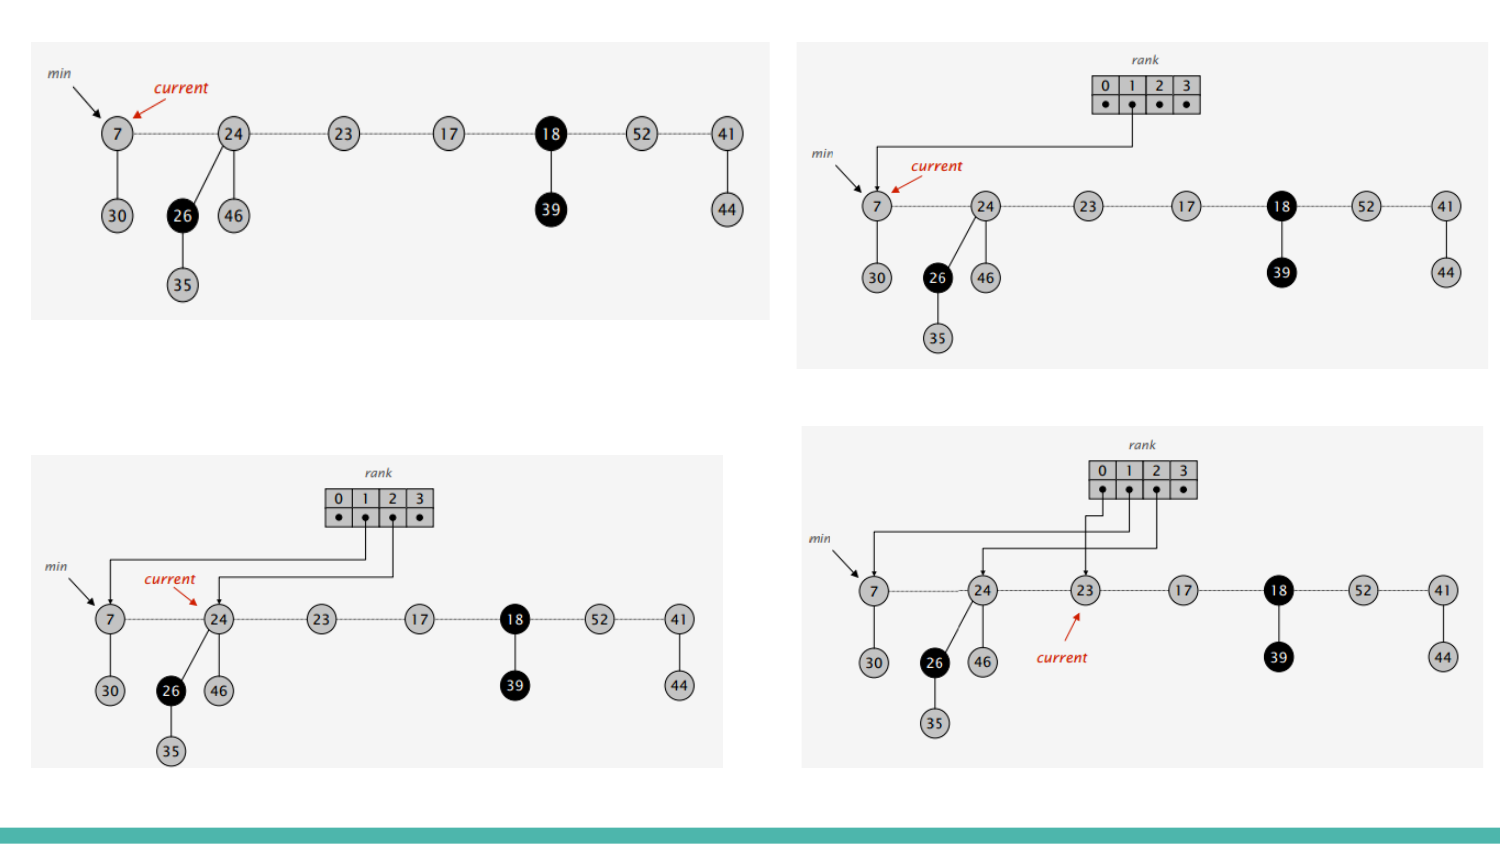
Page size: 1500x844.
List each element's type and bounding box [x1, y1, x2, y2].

picture [801, 426, 1484, 768]
picture [30, 42, 770, 320]
picture [796, 42, 1489, 369]
picture [30, 455, 724, 768]
